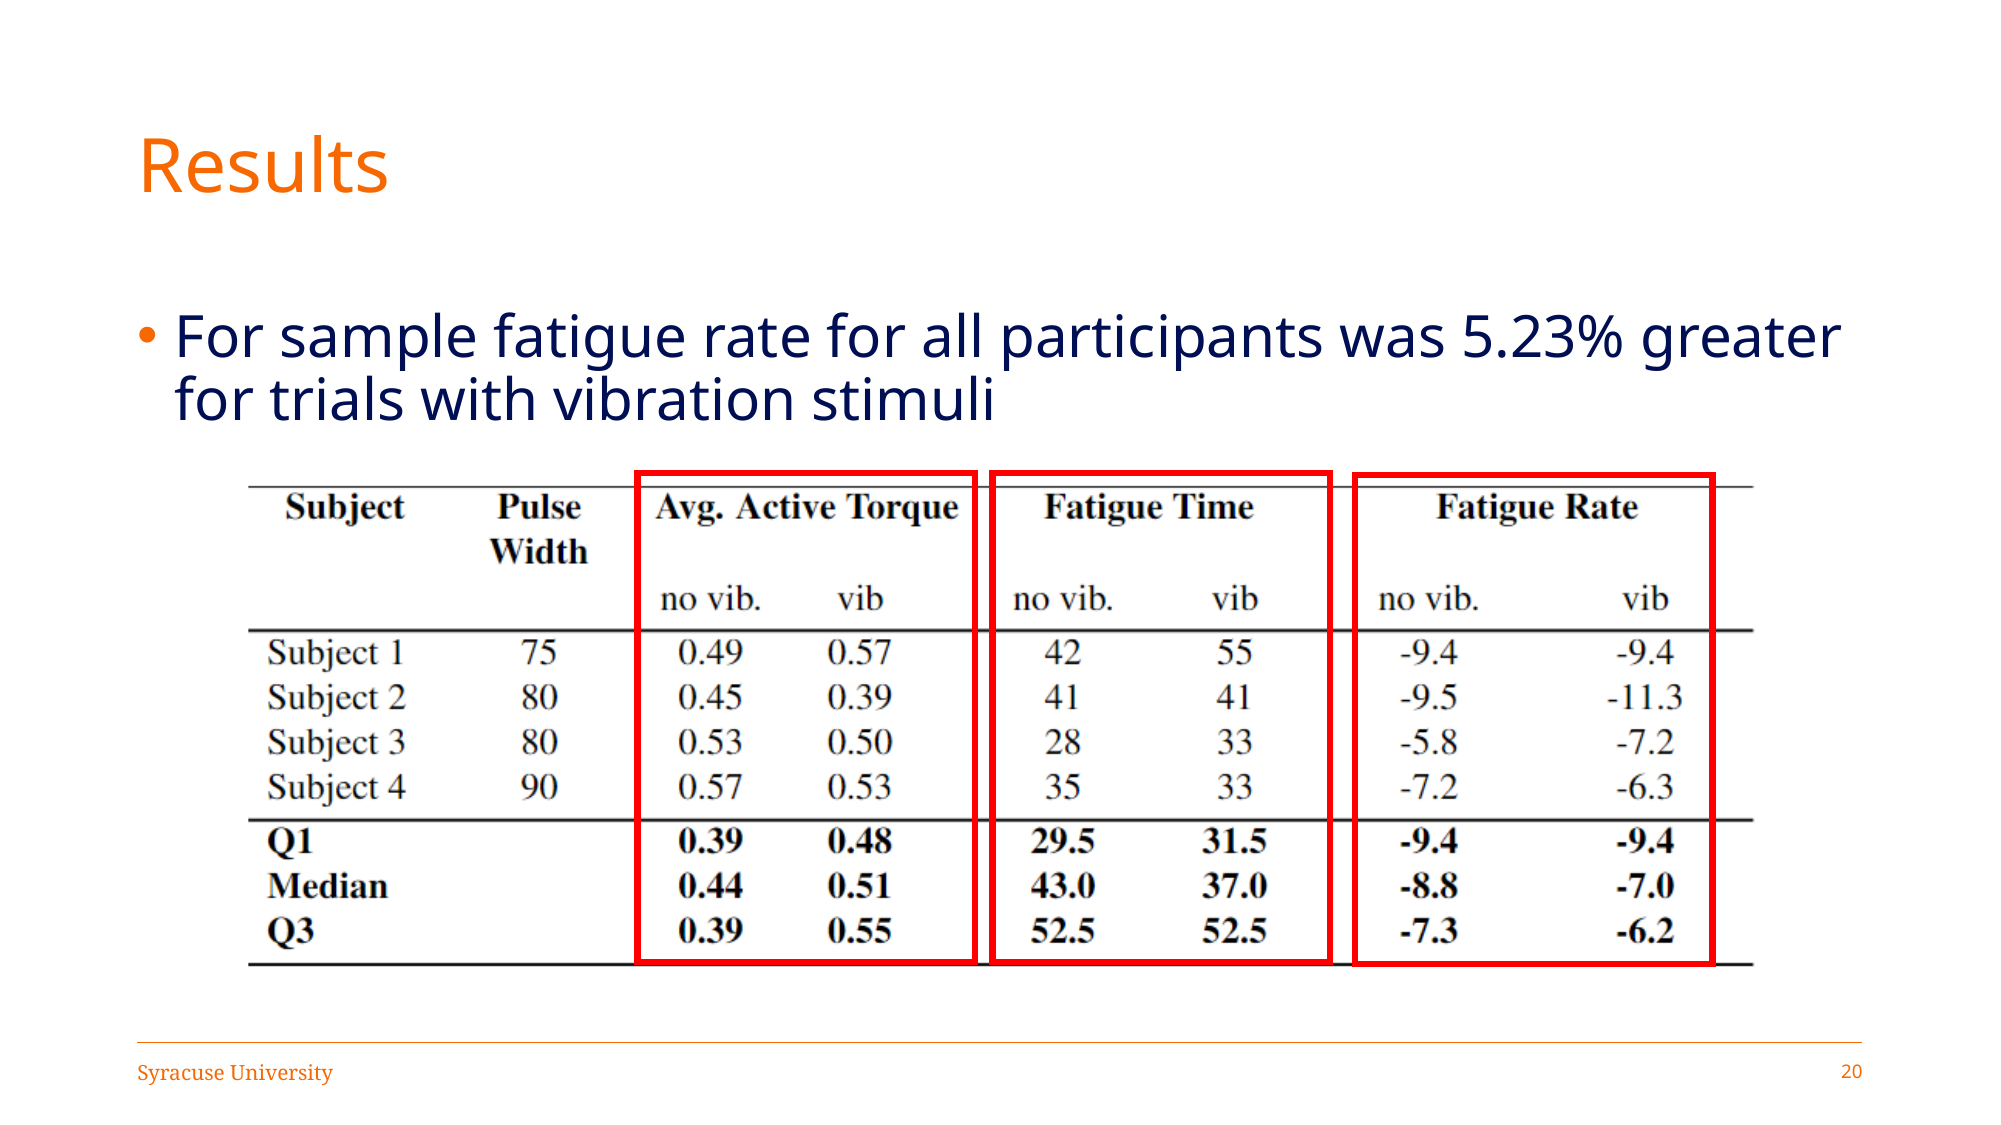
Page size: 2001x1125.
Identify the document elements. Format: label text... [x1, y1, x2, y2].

title Results [137, 59, 1863, 278]
list For sample fatigue rate for all participants was 5.23% greater for trials with vibration stimuli [137, 299, 1863, 1014]
picture [230, 474, 1770, 988]
